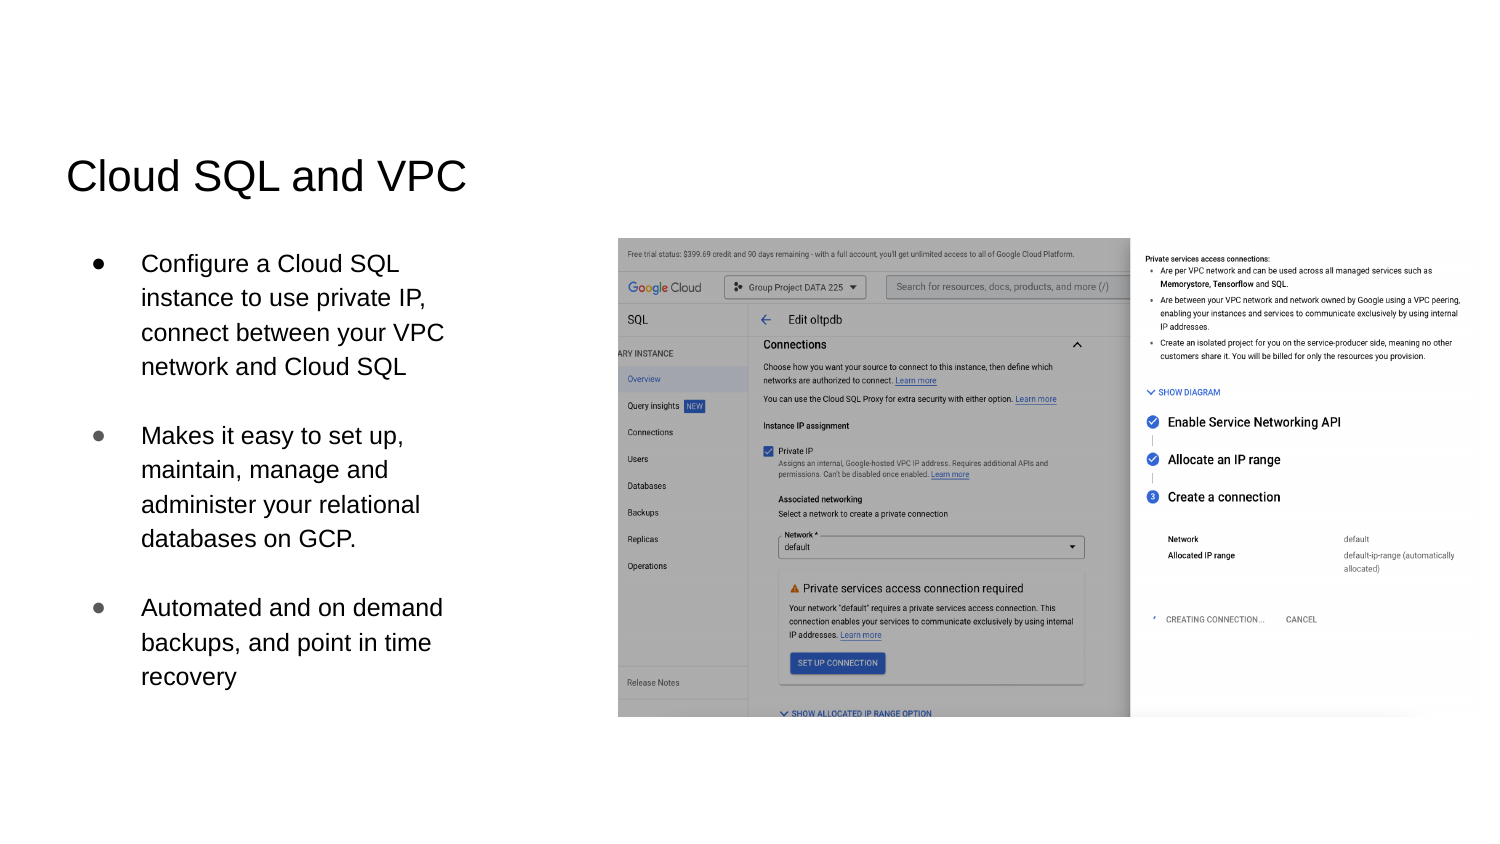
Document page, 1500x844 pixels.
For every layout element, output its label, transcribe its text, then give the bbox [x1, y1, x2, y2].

picture [617, 238, 1480, 717]
list Configure a Cloud SQL instance to use private IP, connect between your VPC network and Cloud SQL Makes it easy to set up, maintain, manage and administer your relational databases on GCP. Automated and on demand backups, and point in time recovery [51, 227, 512, 750]
title Cloud SQL and VPC [51, 91, 512, 216]
